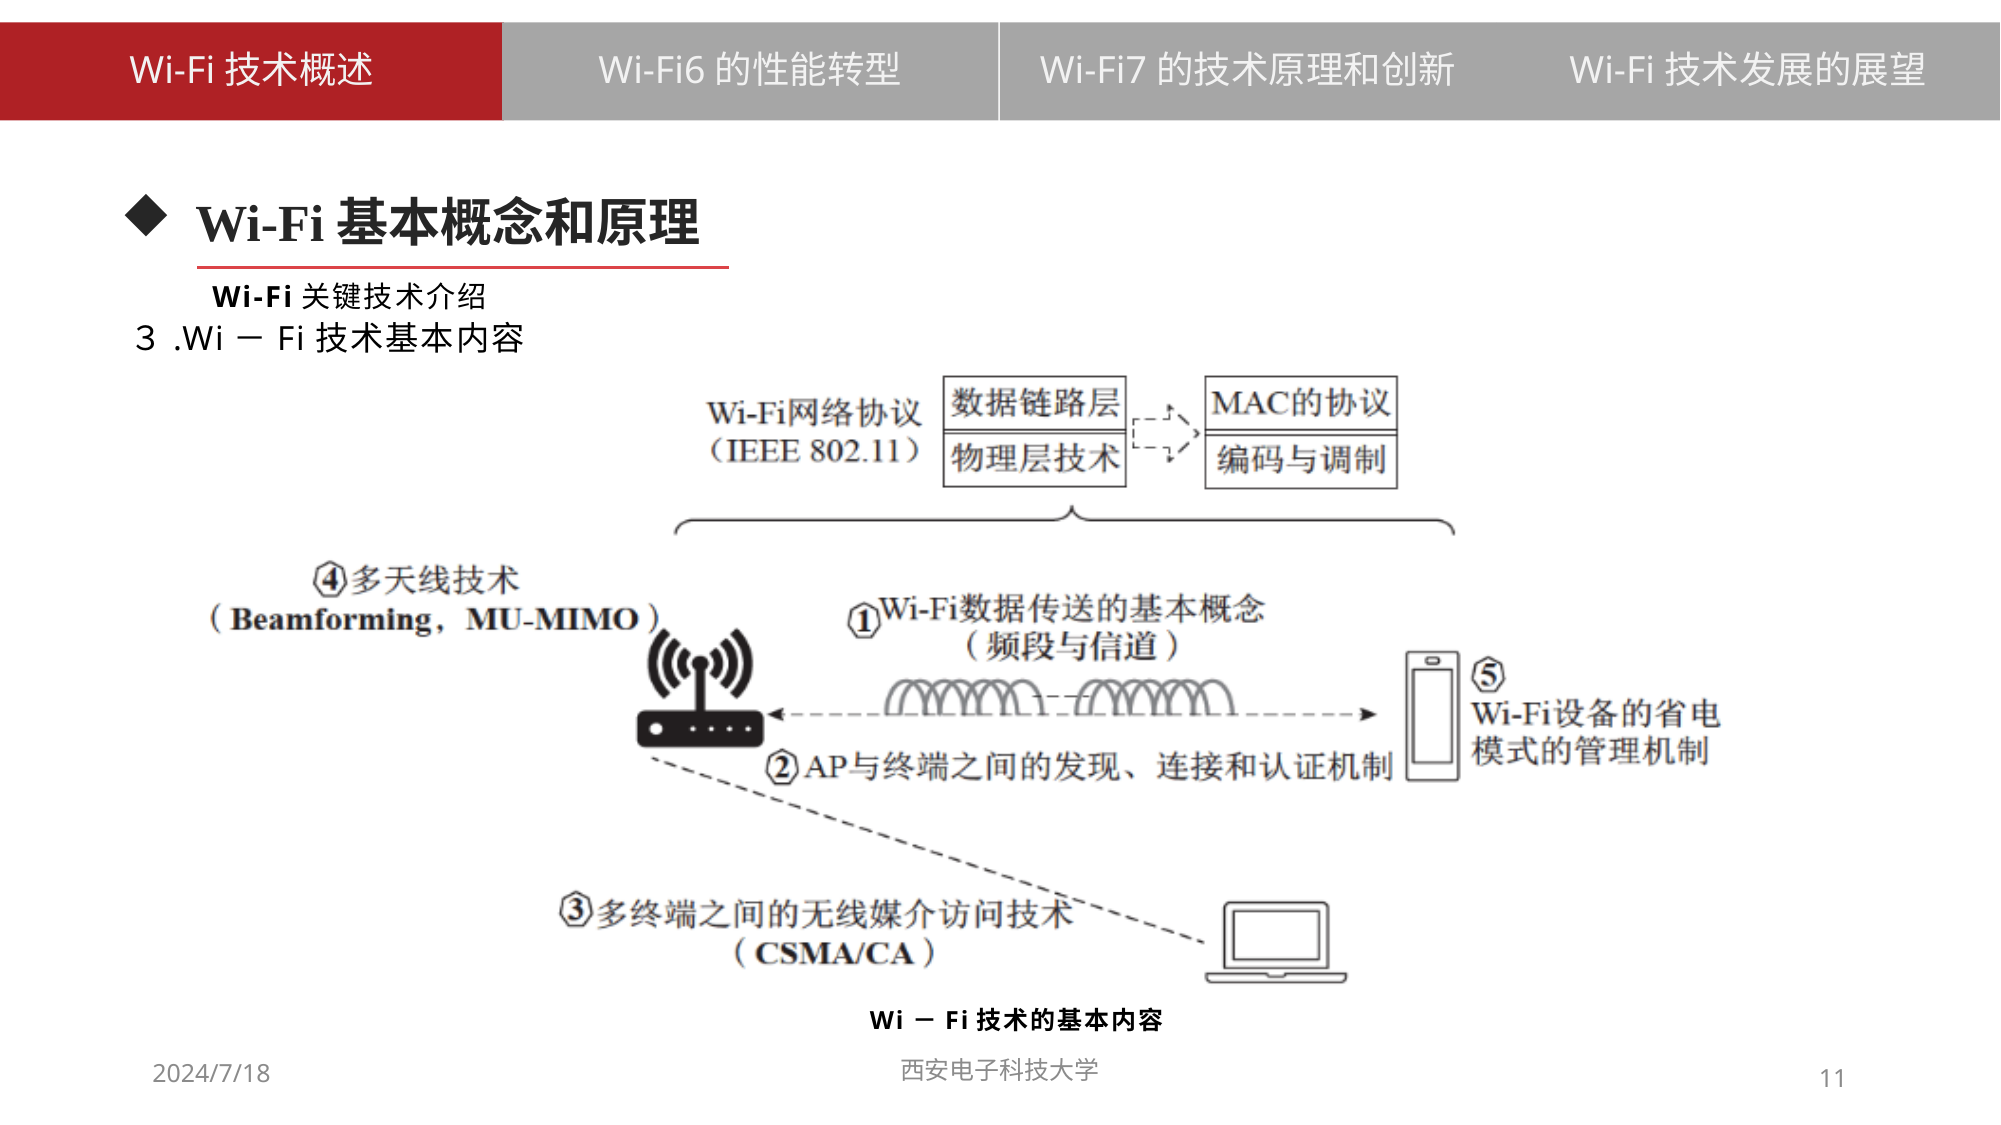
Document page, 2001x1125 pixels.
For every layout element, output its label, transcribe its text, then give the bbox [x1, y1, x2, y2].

text_box ３.Wi－Fi技术基本内容 [115, 297, 751, 365]
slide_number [137, 1042, 588, 1103]
list Wi-Fi技术发展的展望 [1496, 22, 2000, 121]
footer 西安电子科技大学 [662, 1042, 1338, 1103]
list Wi-Fi7的技术原理和创新 [999, 22, 1496, 121]
text_box Wi－Fi技术的基本内容 [855, 989, 1248, 1043]
title Wi-Fi基本概念和原理 [105, 182, 1831, 268]
picture [177, 360, 1736, 989]
slide_number 11 [1412, 1049, 1863, 1109]
list Wi-Fi6的性能转型 [502, 22, 999, 121]
list Wi-Fi技术概述 [0, 22, 502, 121]
text_box Wi-Fi关键技术介绍 [197, 268, 538, 297]
